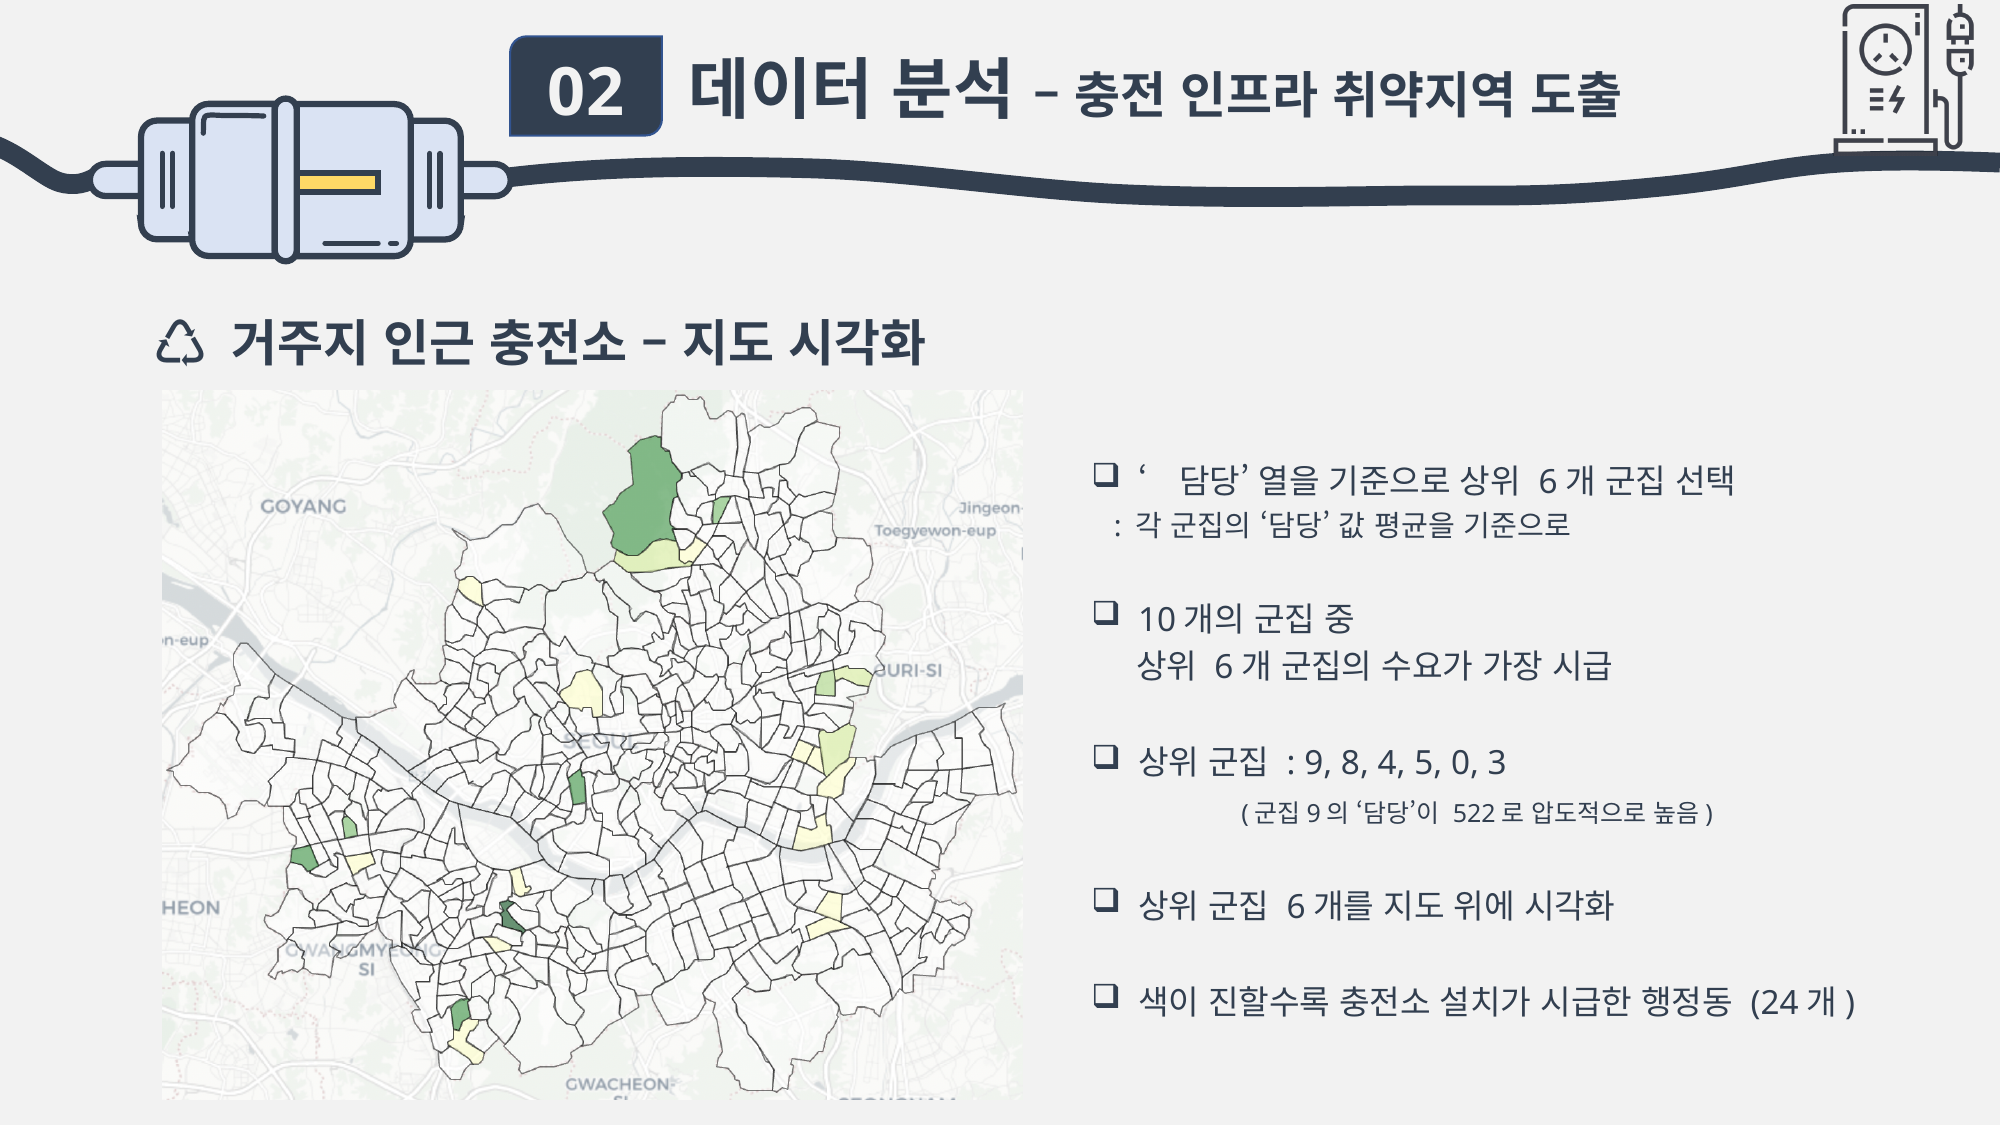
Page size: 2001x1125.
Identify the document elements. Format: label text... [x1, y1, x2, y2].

text_box 02 [509, 35, 663, 104]
text_box 데이터 분석 – 충전 인프라 취약지역 도출 [674, 39, 1642, 104]
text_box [0, 98, 297, 262]
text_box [297, 104, 2000, 257]
text_box ‘담당’ 열을 기준으로 상위 6개 군집 선택 : 각 군집의 ‘담당’ 값 평균을 기준으로 10개의 군집 중 상위 6개 군집의 수요가 가장 시급 상위 군집 : 9, 8, 4, 5, 0, 3 (군집9의 ‘담당’이 522로 압도적으로 높음) 상위 군집 6개를 지도 위에 시각화 색이 진할수록 충전소 설치가 시급한 행정동 (24개) [1076, 444, 1881, 1029]
picture [162, 390, 1023, 1100]
picture [1827, 4, 1980, 156]
text_box ♺ 거주지 인근 충전소 – 지도 시각화 [141, 304, 1538, 379]
